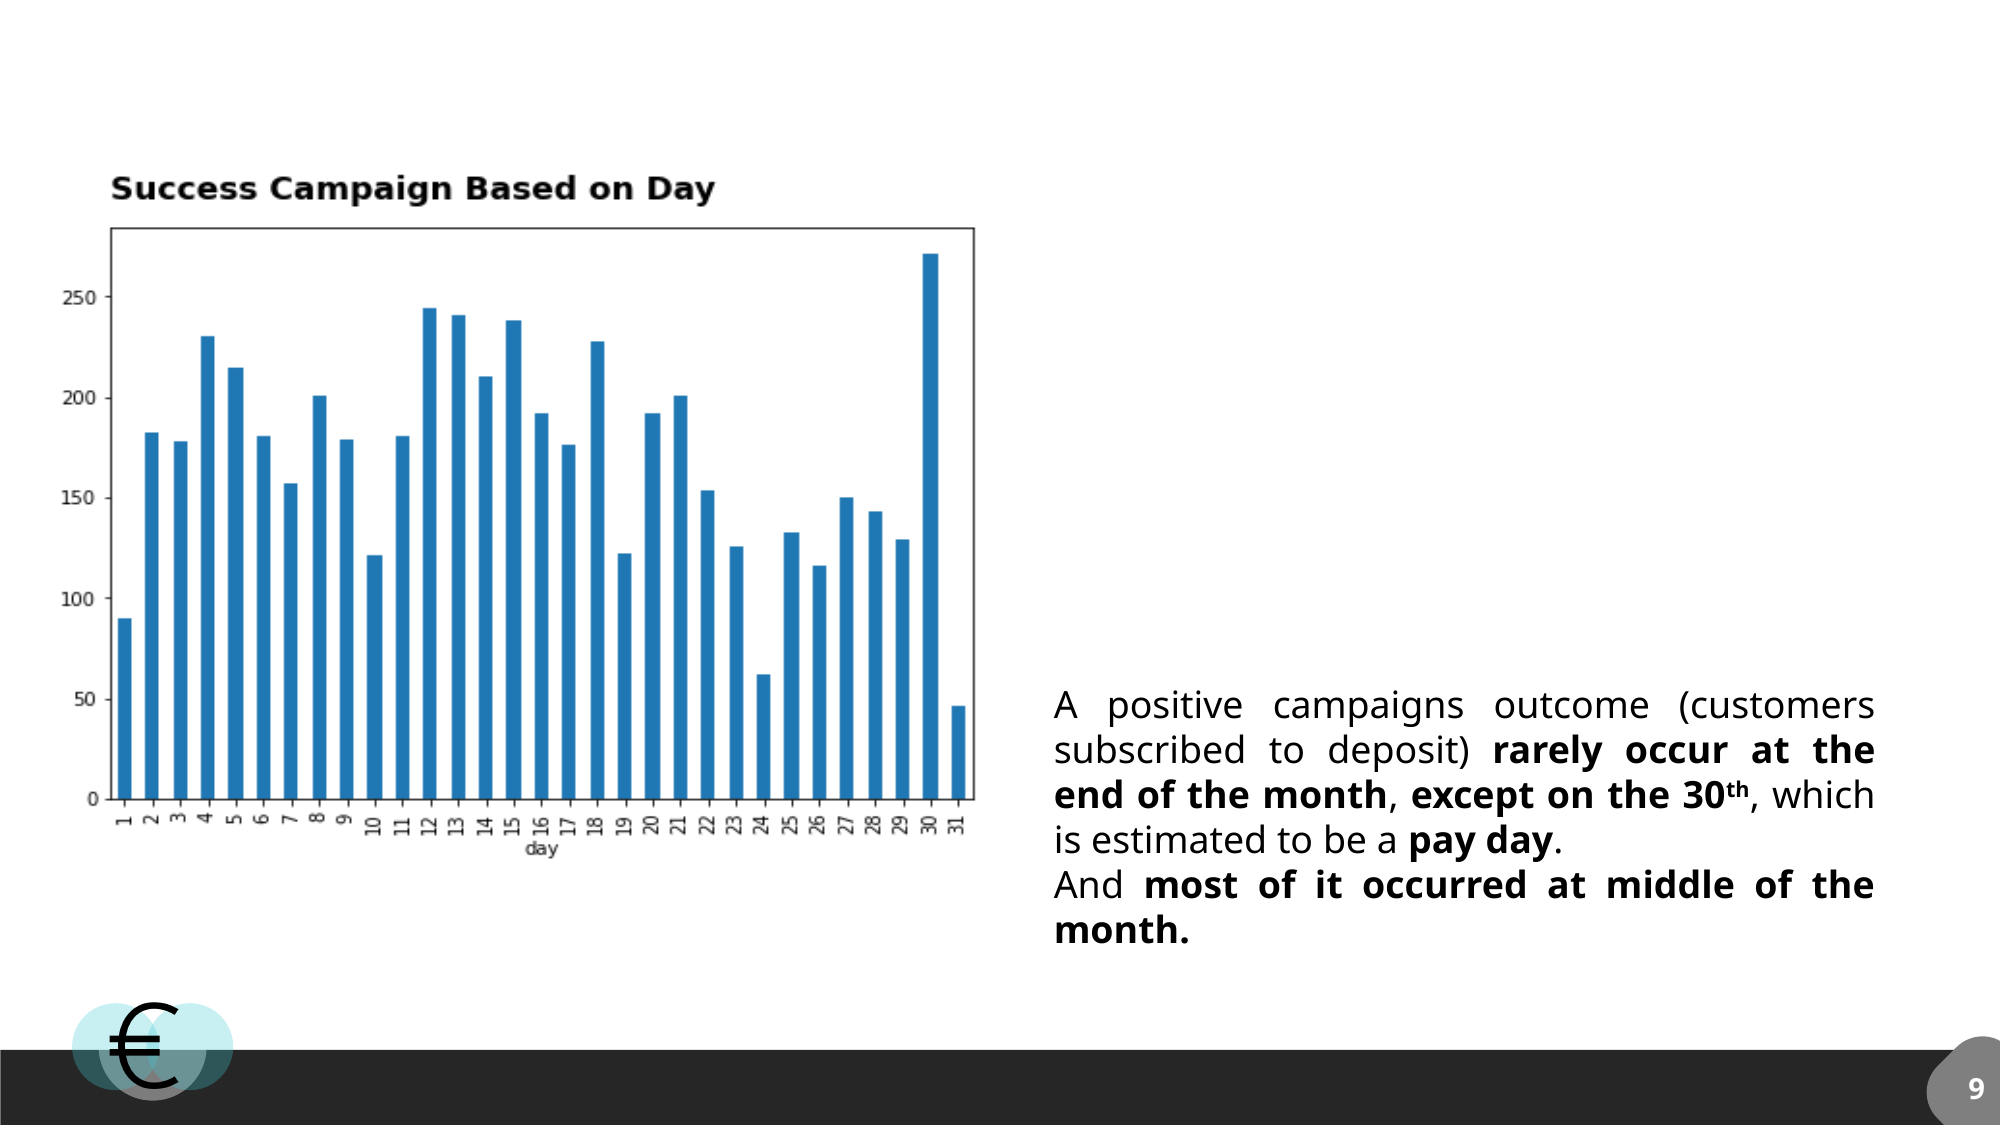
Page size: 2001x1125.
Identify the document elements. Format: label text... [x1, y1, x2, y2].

text_box A positive campaigns outcome (customers subscribed to deposit) rarely occur at the end of the month, except on the 30th, which is estimated to be a pay day. And most of it occurred at middle of the month. [1038, 673, 1891, 959]
picture [47, 162, 985, 871]
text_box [71, 992, 234, 1101]
text_box 9 [1953, 1062, 2000, 1113]
text_box [1926, 1036, 2000, 1125]
